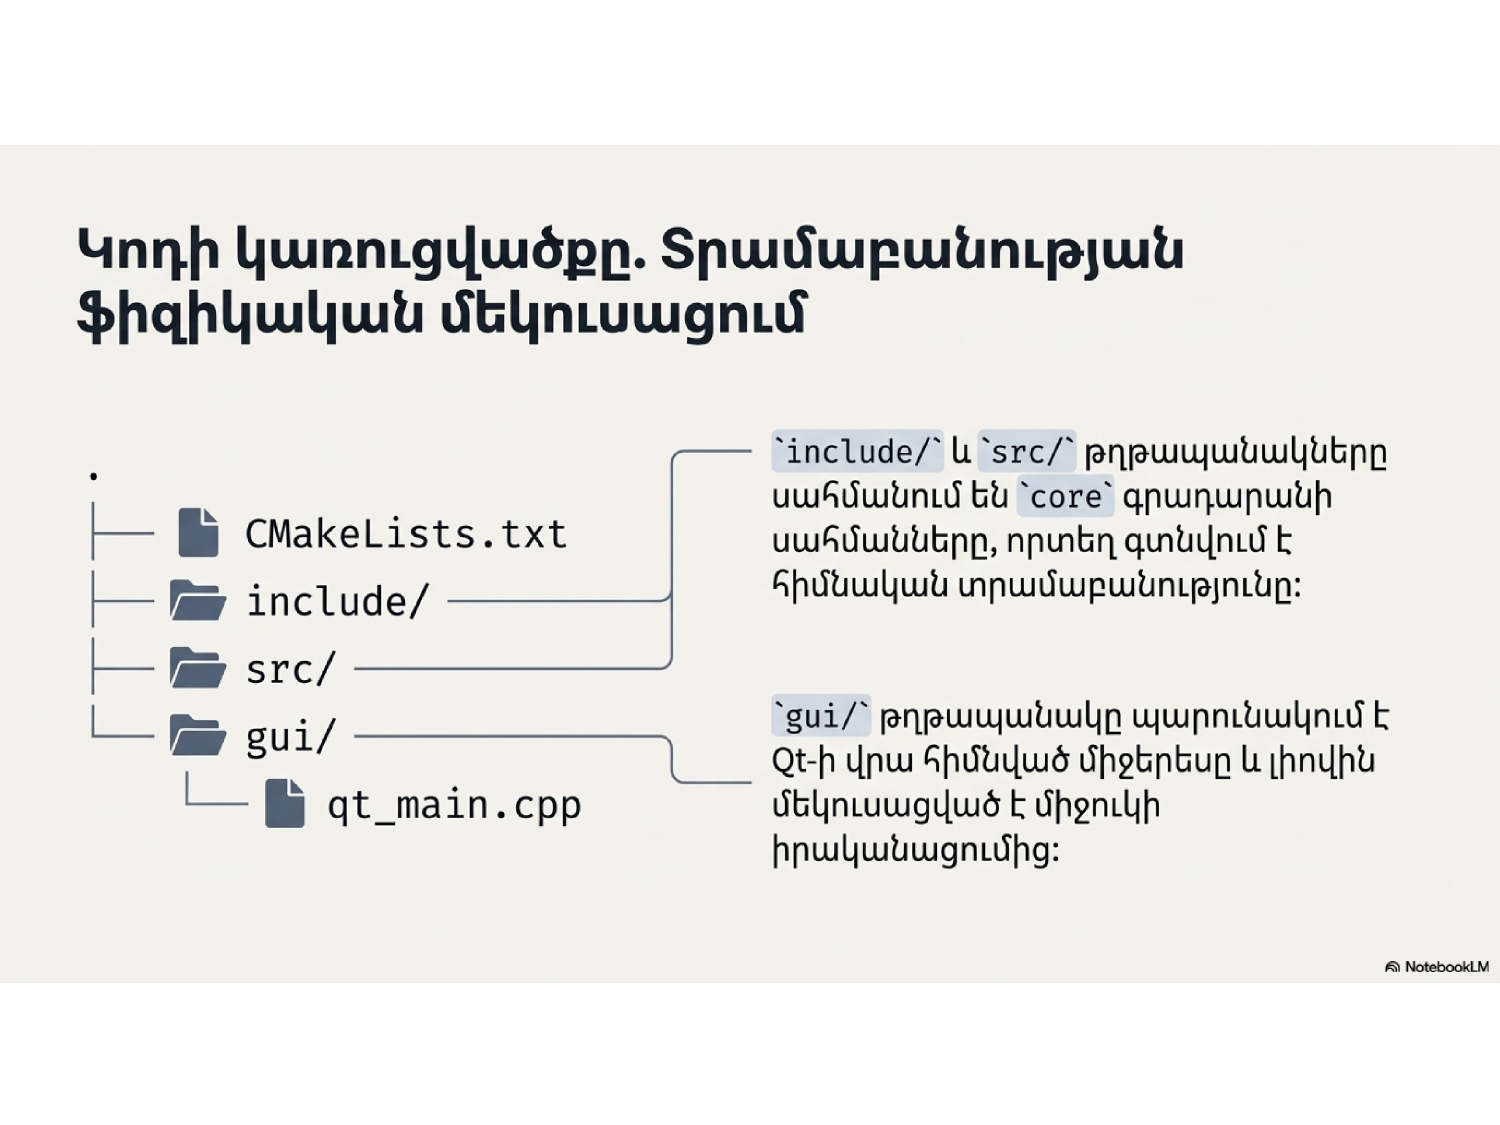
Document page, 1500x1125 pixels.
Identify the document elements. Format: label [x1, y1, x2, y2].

picture [0, 145, 1500, 984]
